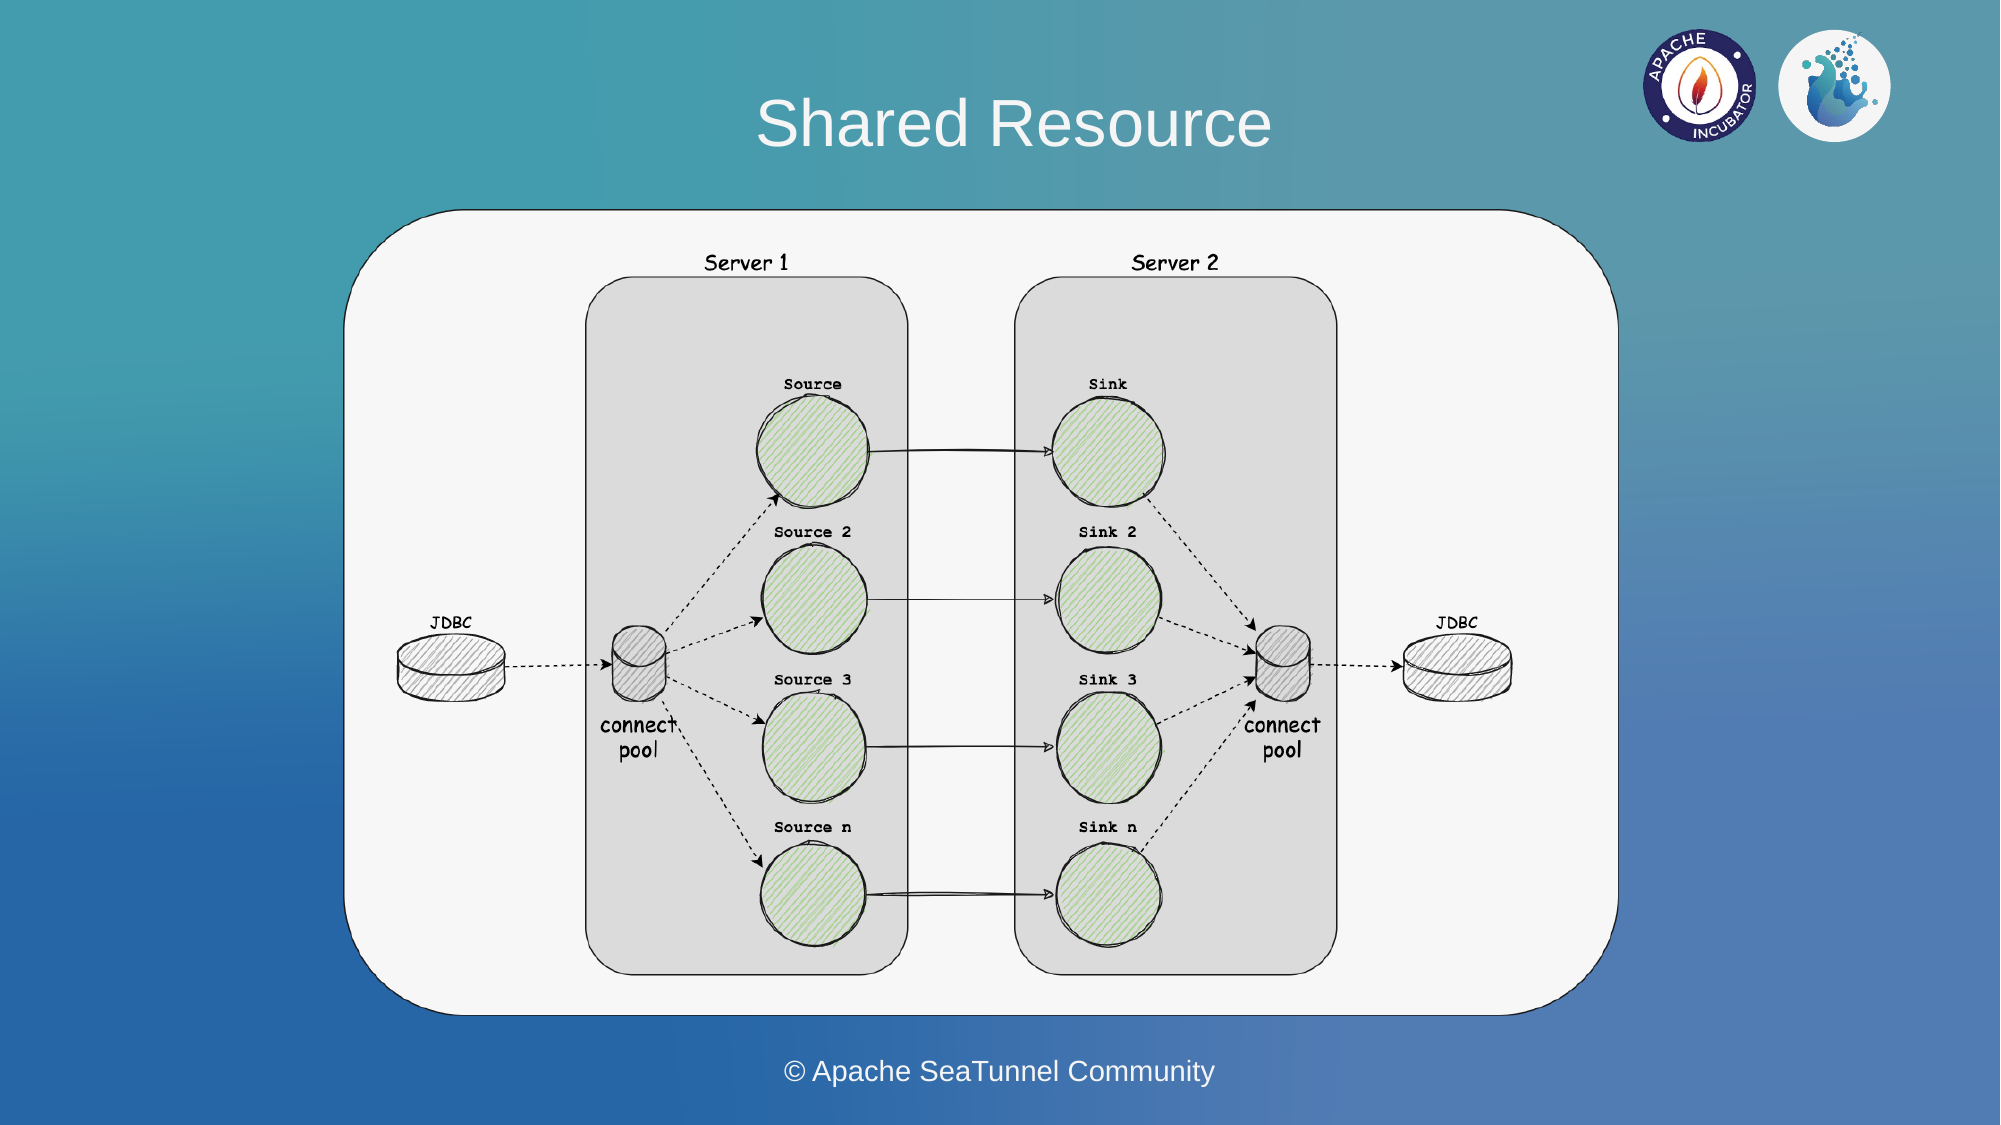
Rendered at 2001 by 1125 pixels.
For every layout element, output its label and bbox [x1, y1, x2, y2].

text_box [0, 0, 2000, 1125]
picture [343, 209, 1619, 1016]
